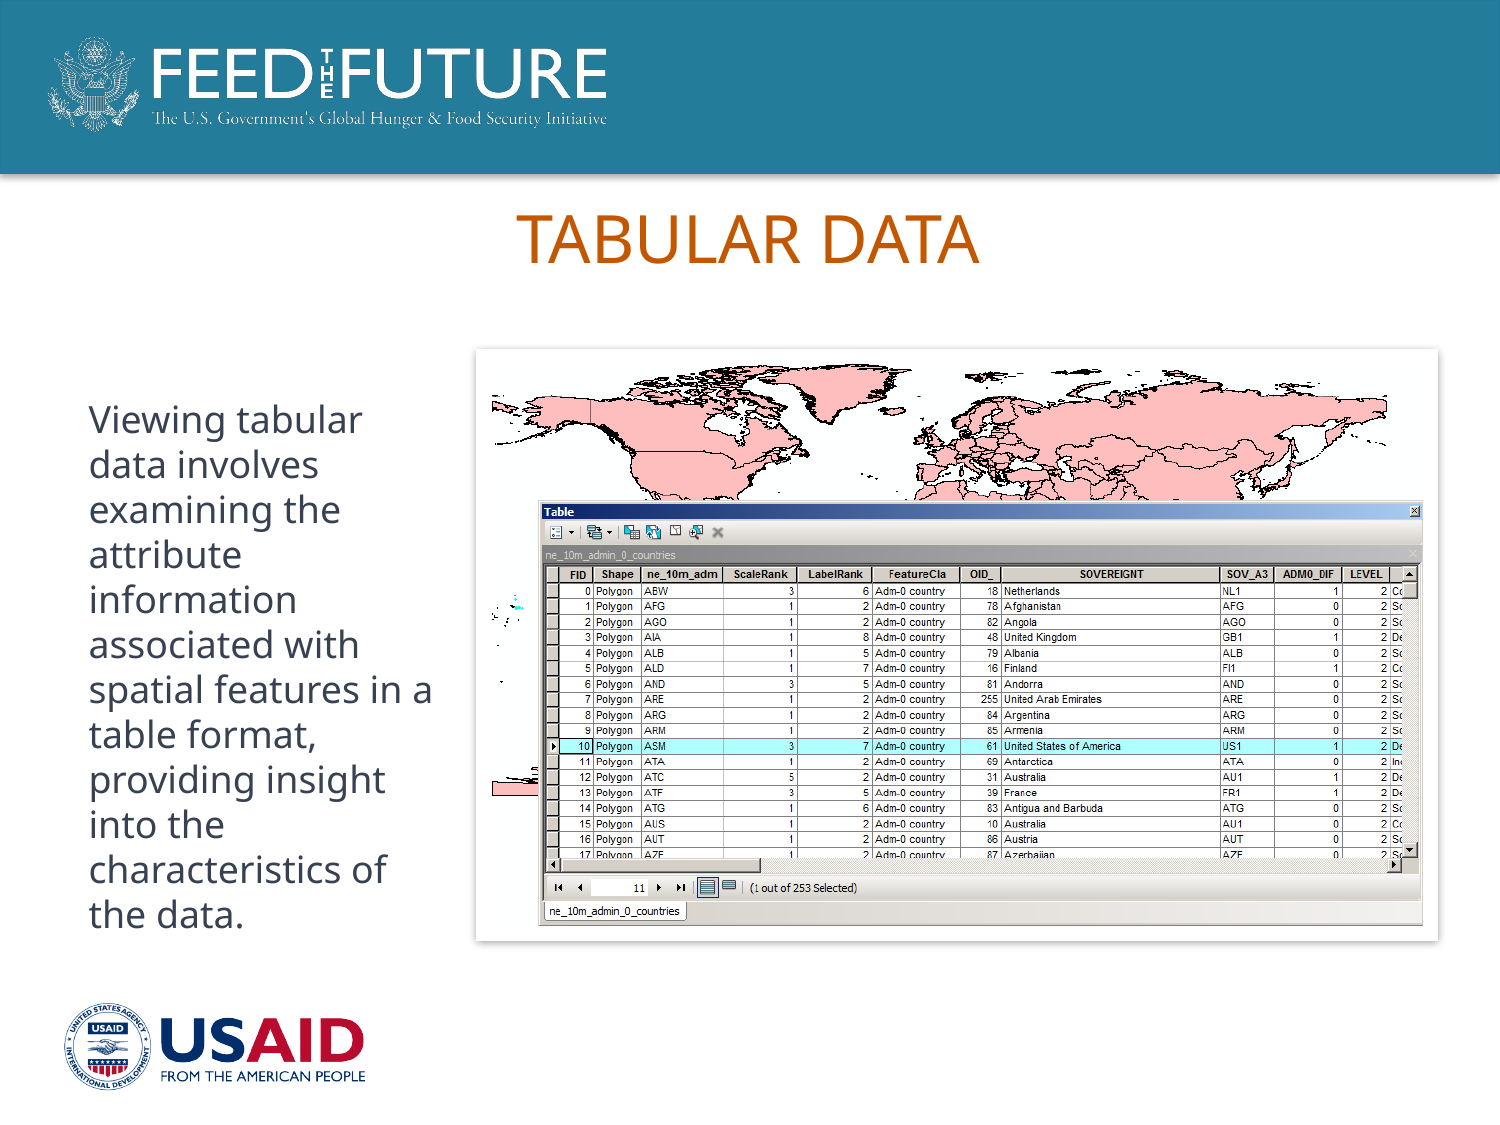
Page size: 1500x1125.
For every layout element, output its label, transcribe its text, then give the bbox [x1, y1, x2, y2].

list Viewing tabular data involves examining the attribute information associated with spatial features in a table format, providing insight into the characteristics of the data. [73, 388, 453, 902]
title Tabular Data [73, 189, 1424, 288]
picture [19, 974, 406, 1125]
picture [490, 362, 1424, 927]
